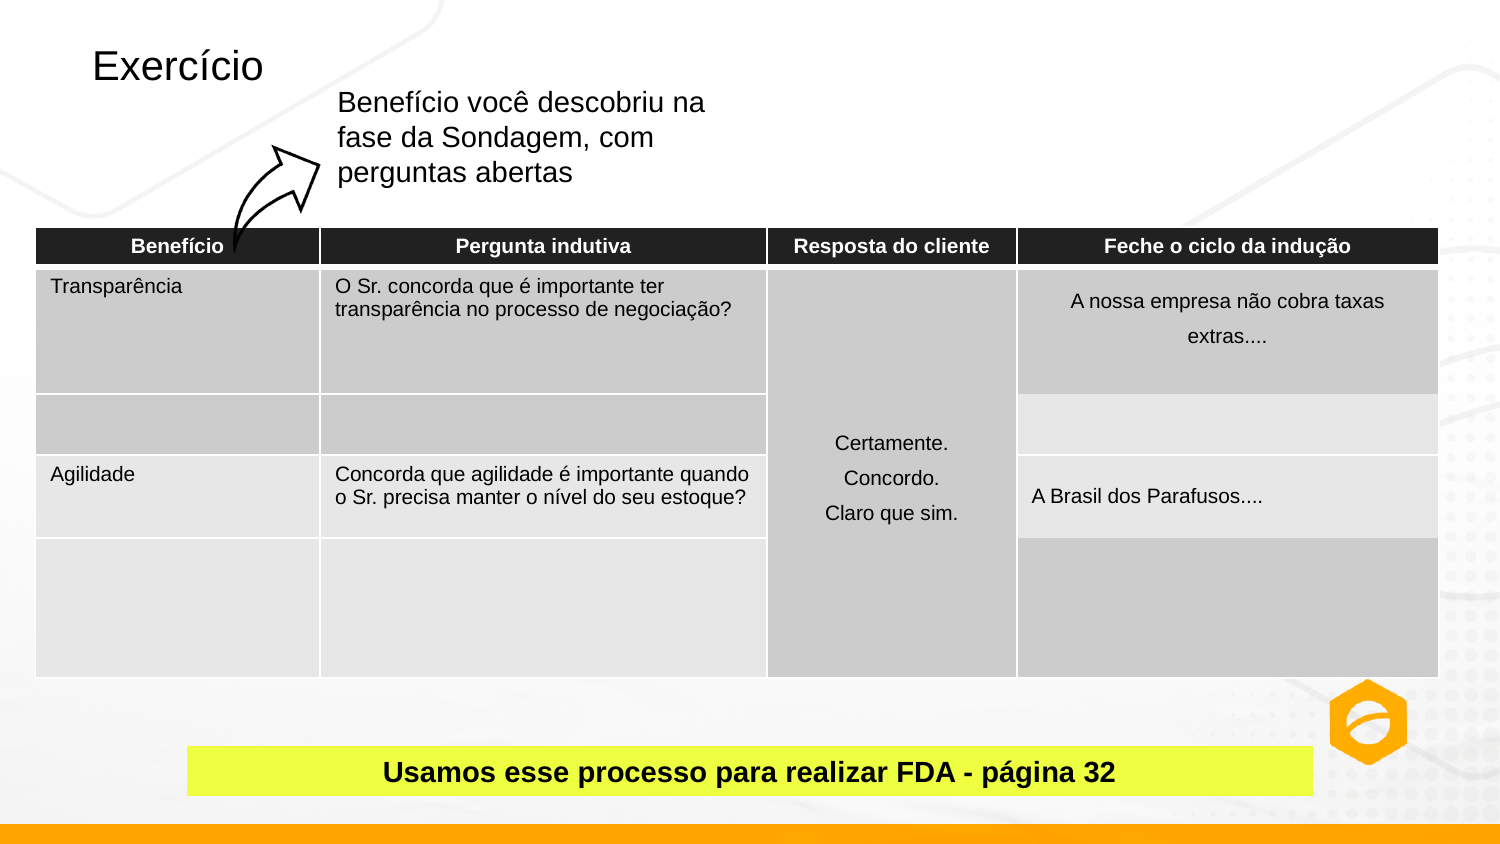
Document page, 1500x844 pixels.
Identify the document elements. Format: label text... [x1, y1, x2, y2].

table_header Benefício [36, 228, 185, 264]
table_cell [321, 395, 766, 454]
text_box Benefício você descobriu na fase da Sondagem, com perguntas abertas [322, 76, 721, 196]
table_cell [36, 539, 319, 677]
table_header Feche o ciclo da indução [1018, 228, 1438, 264]
table_cell A nossa empresa não cobra taxas extras.... [1018, 270, 1438, 394]
table_cell Certamente. Concordo. Claro que sim. [768, 270, 1016, 677]
table_header Resposta do cliente [768, 228, 1016, 264]
table_cell [321, 539, 766, 677]
table_cell [36, 395, 319, 454]
text_box Usamos esse processo para realizar FDA - página 32 [187, 746, 1313, 796]
table_cell Agilidade [36, 456, 319, 537]
table_cell [1018, 394, 1438, 454]
table_cell O Sr. concorda que é importante ter transparência no processo de negociação? [321, 270, 766, 393]
table_cell Concorda que agilidade é importante quando o Sr. precisa manter o nível do seu estoque? [321, 456, 766, 537]
table_cell Transparência [36, 270, 319, 393]
table_cell [1018, 538, 1438, 677]
table_header Pergunta indutiva [347, 228, 766, 264]
table_cell A Brasil dos Parafusos.... [1018, 456, 1438, 538]
picture [0, 0, 1500, 844]
text_box Exercício [77, 30, 721, 96]
